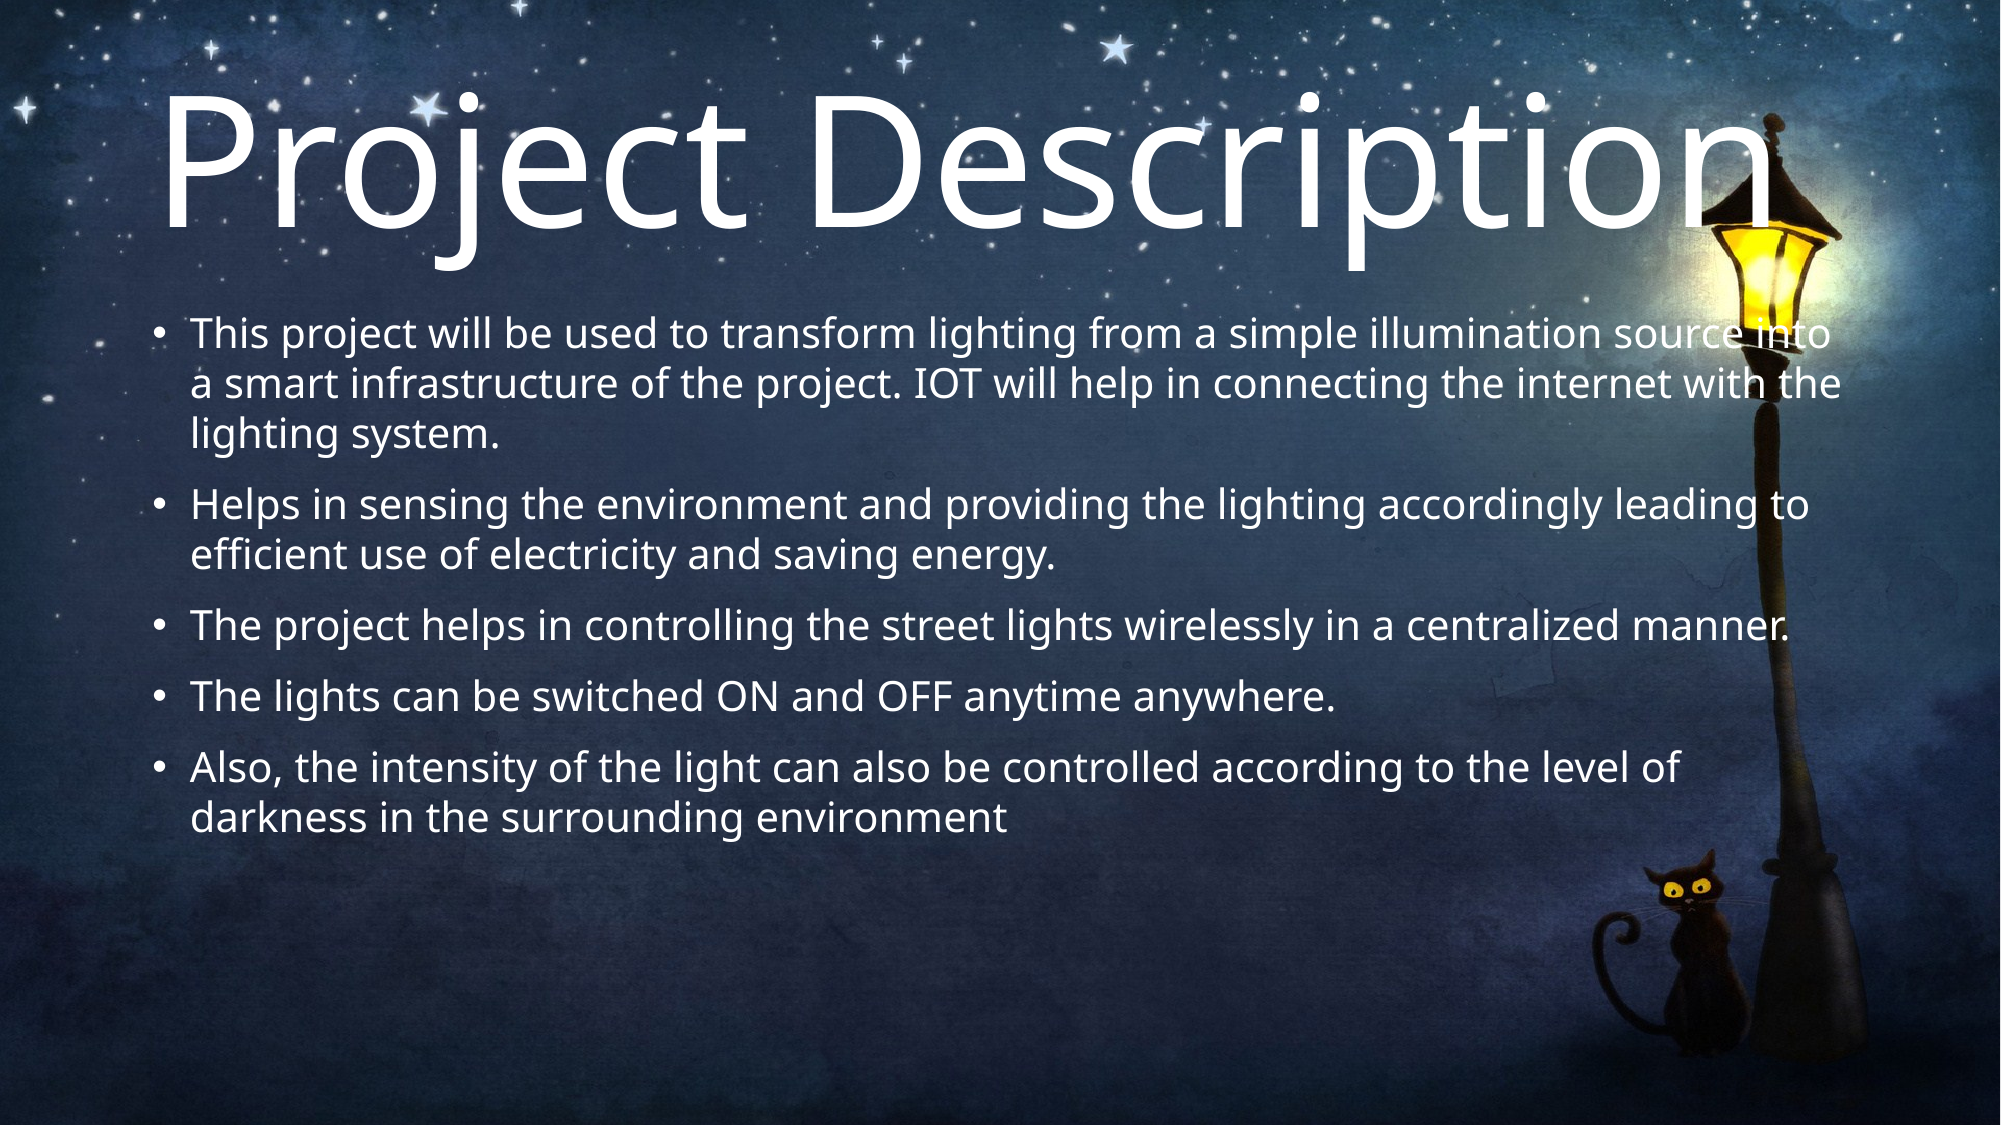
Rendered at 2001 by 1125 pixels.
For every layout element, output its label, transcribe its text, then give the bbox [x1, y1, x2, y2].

list This project will be used to transform lighting from a simple illumination source into a smart infrastructure of the project. IOT will help in connecting the internet with the lighting system. Helps in sensing the environment and providing the lighting accordingly leading to efficient use of electricity and saving energy. The project helps in controlling the street lights wirelessly in a centralized manner. The lights can be switched ON and OFF anytime anywhere. Also, the intensity of the light can also be controlled according to the level of darkness in the surrounding environment [137, 299, 1863, 1014]
picture [0, 0, 2001, 1125]
title Project Description [137, 59, 1863, 278]
